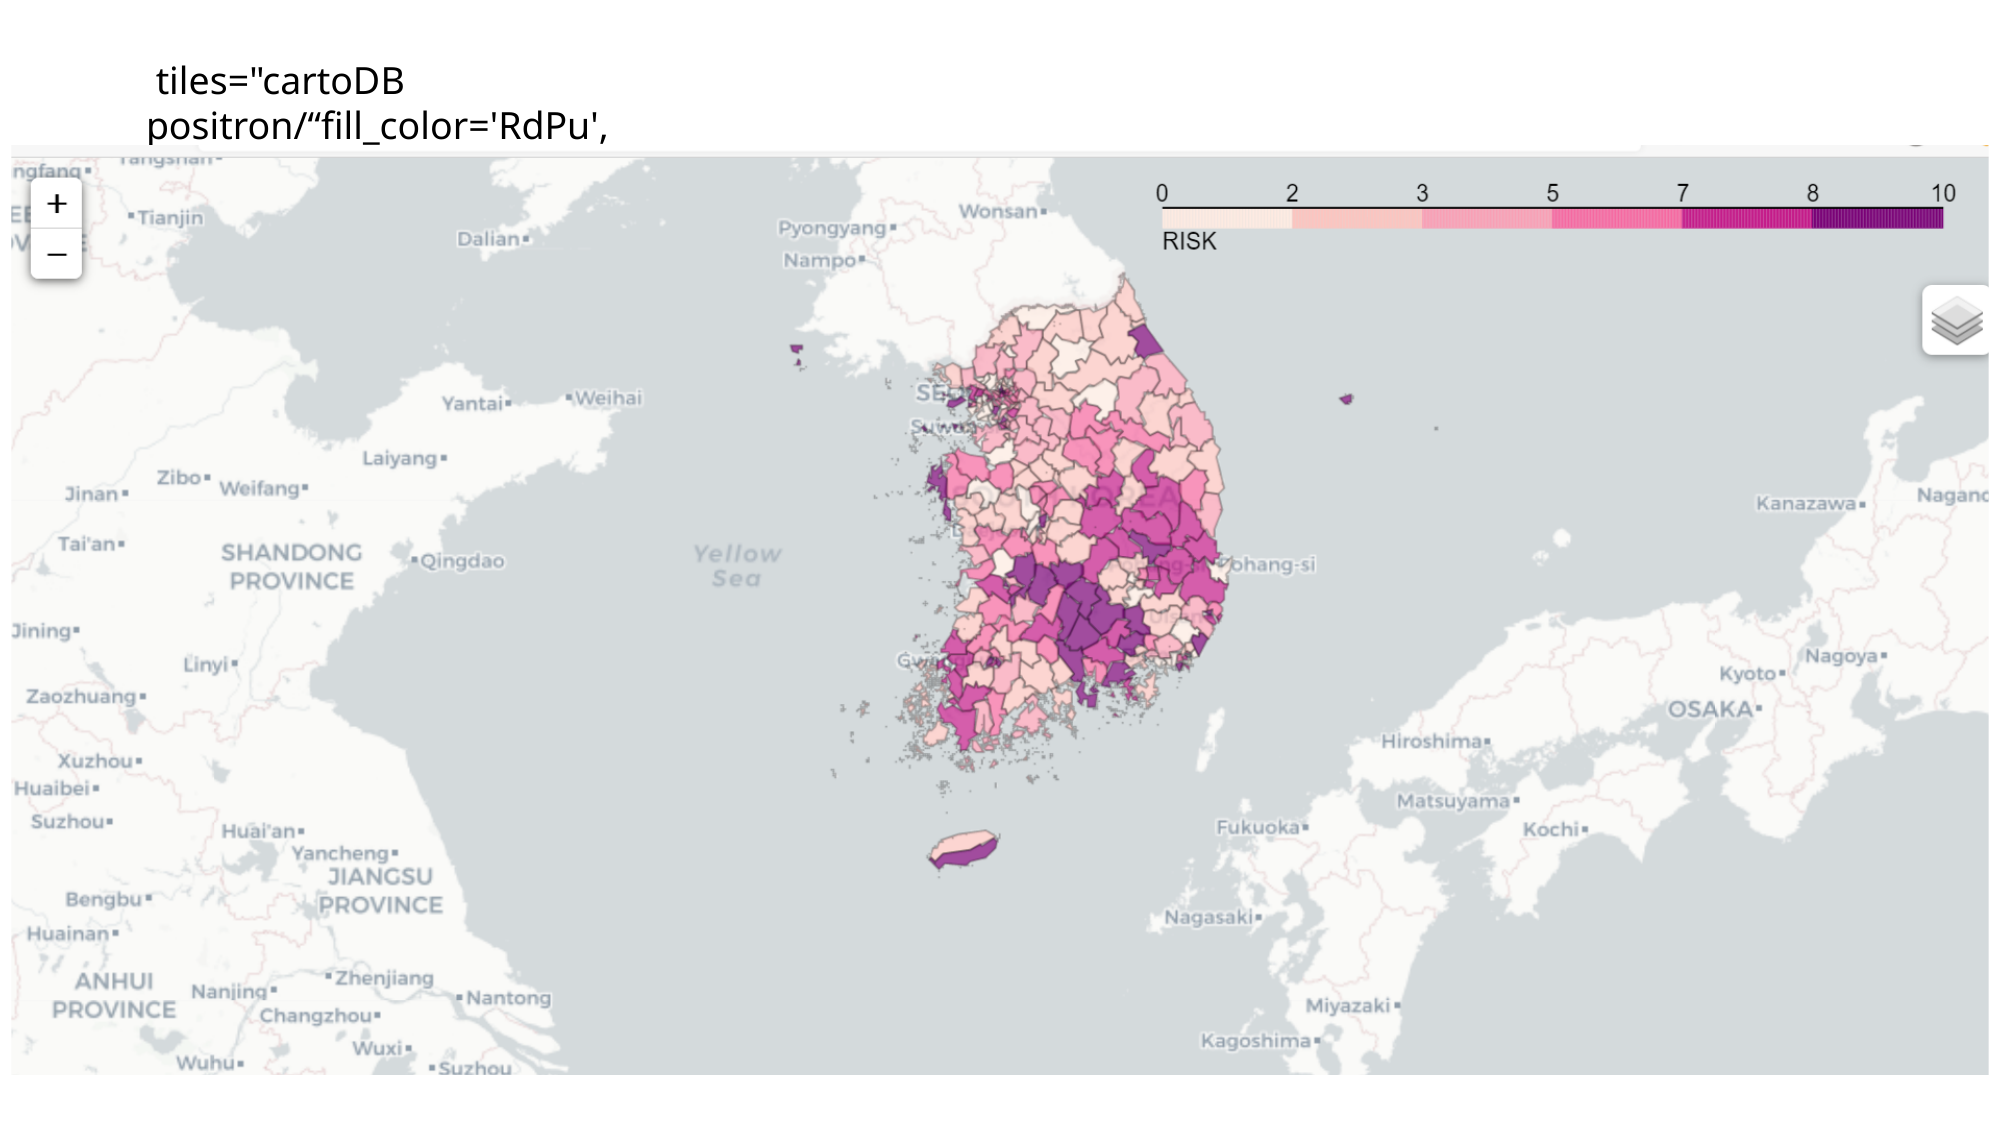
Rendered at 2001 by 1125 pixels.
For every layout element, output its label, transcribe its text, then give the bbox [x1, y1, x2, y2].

picture [11, 145, 1989, 1075]
text_box tiles="cartoDB positron/“fill_color='RdPu', [131, 49, 877, 145]
